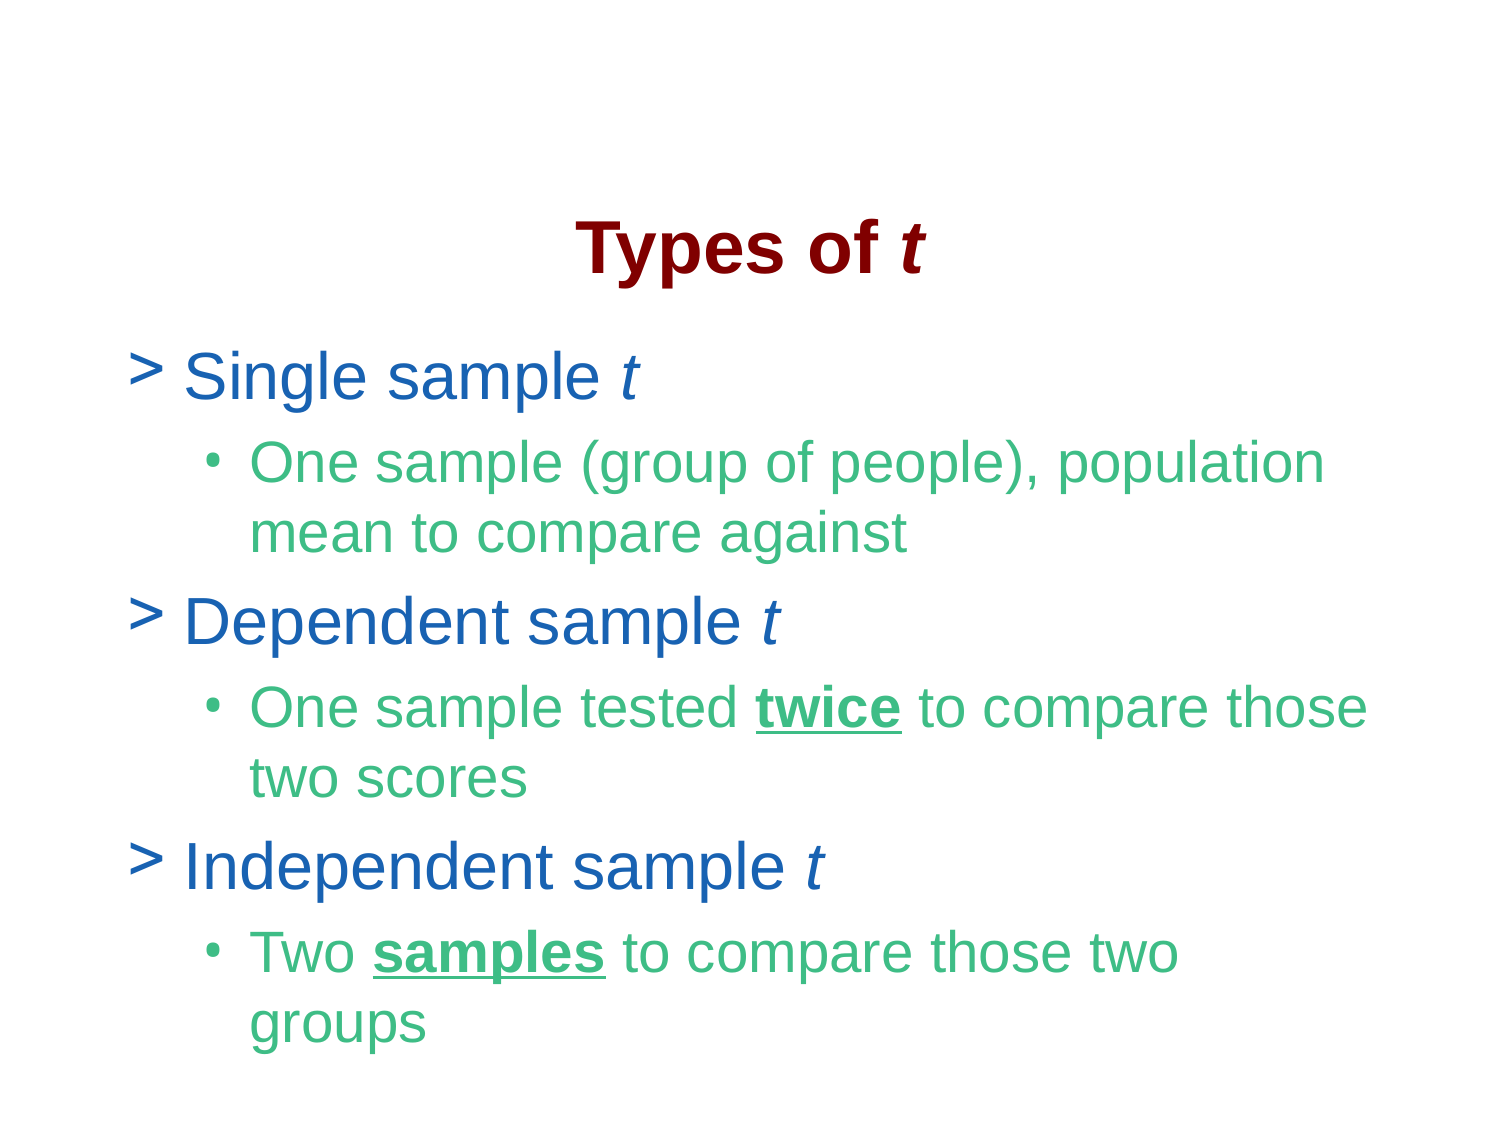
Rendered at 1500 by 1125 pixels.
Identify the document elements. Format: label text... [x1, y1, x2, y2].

title Types of t [112, 199, 1388, 288]
list Single sample t One sample (group of people), population mean to compare against Dependent sample t One sample tested twice to compare those two scores Independent sample t Two samples to compare those two groups [112, 324, 1388, 1001]
